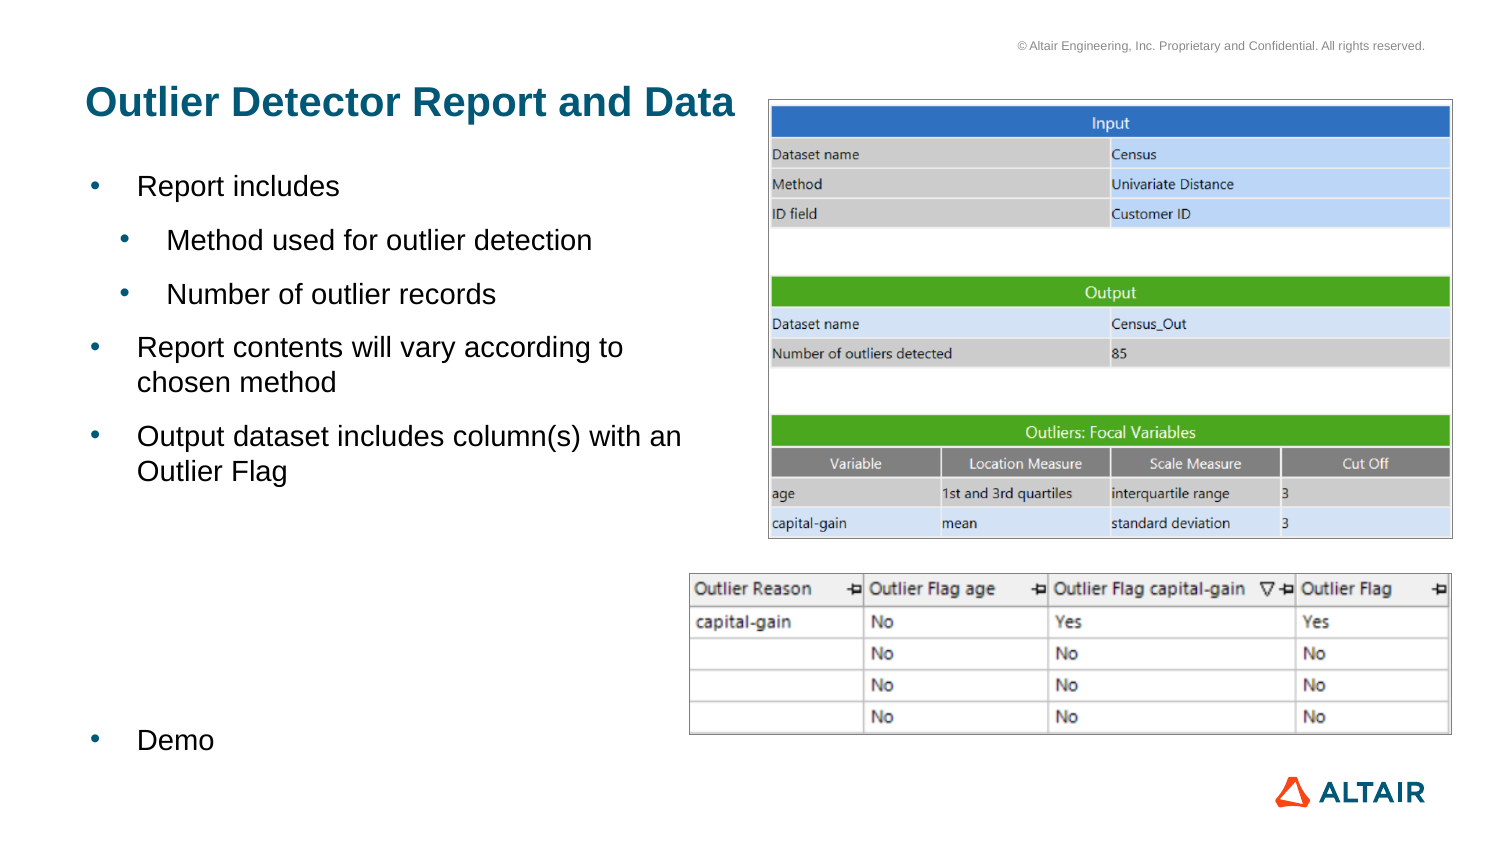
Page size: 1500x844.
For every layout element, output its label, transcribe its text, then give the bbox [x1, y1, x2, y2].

picture [768, 99, 1453, 539]
title Outlier Detector Report and Data [70, 78, 1418, 128]
list Report includes Method used for outlier detection Number of outlier records Report contents will vary according to chosen method Output dataset includes column(s) with an Outlier Flag Demo [75, 159, 732, 726]
picture [689, 573, 1452, 735]
